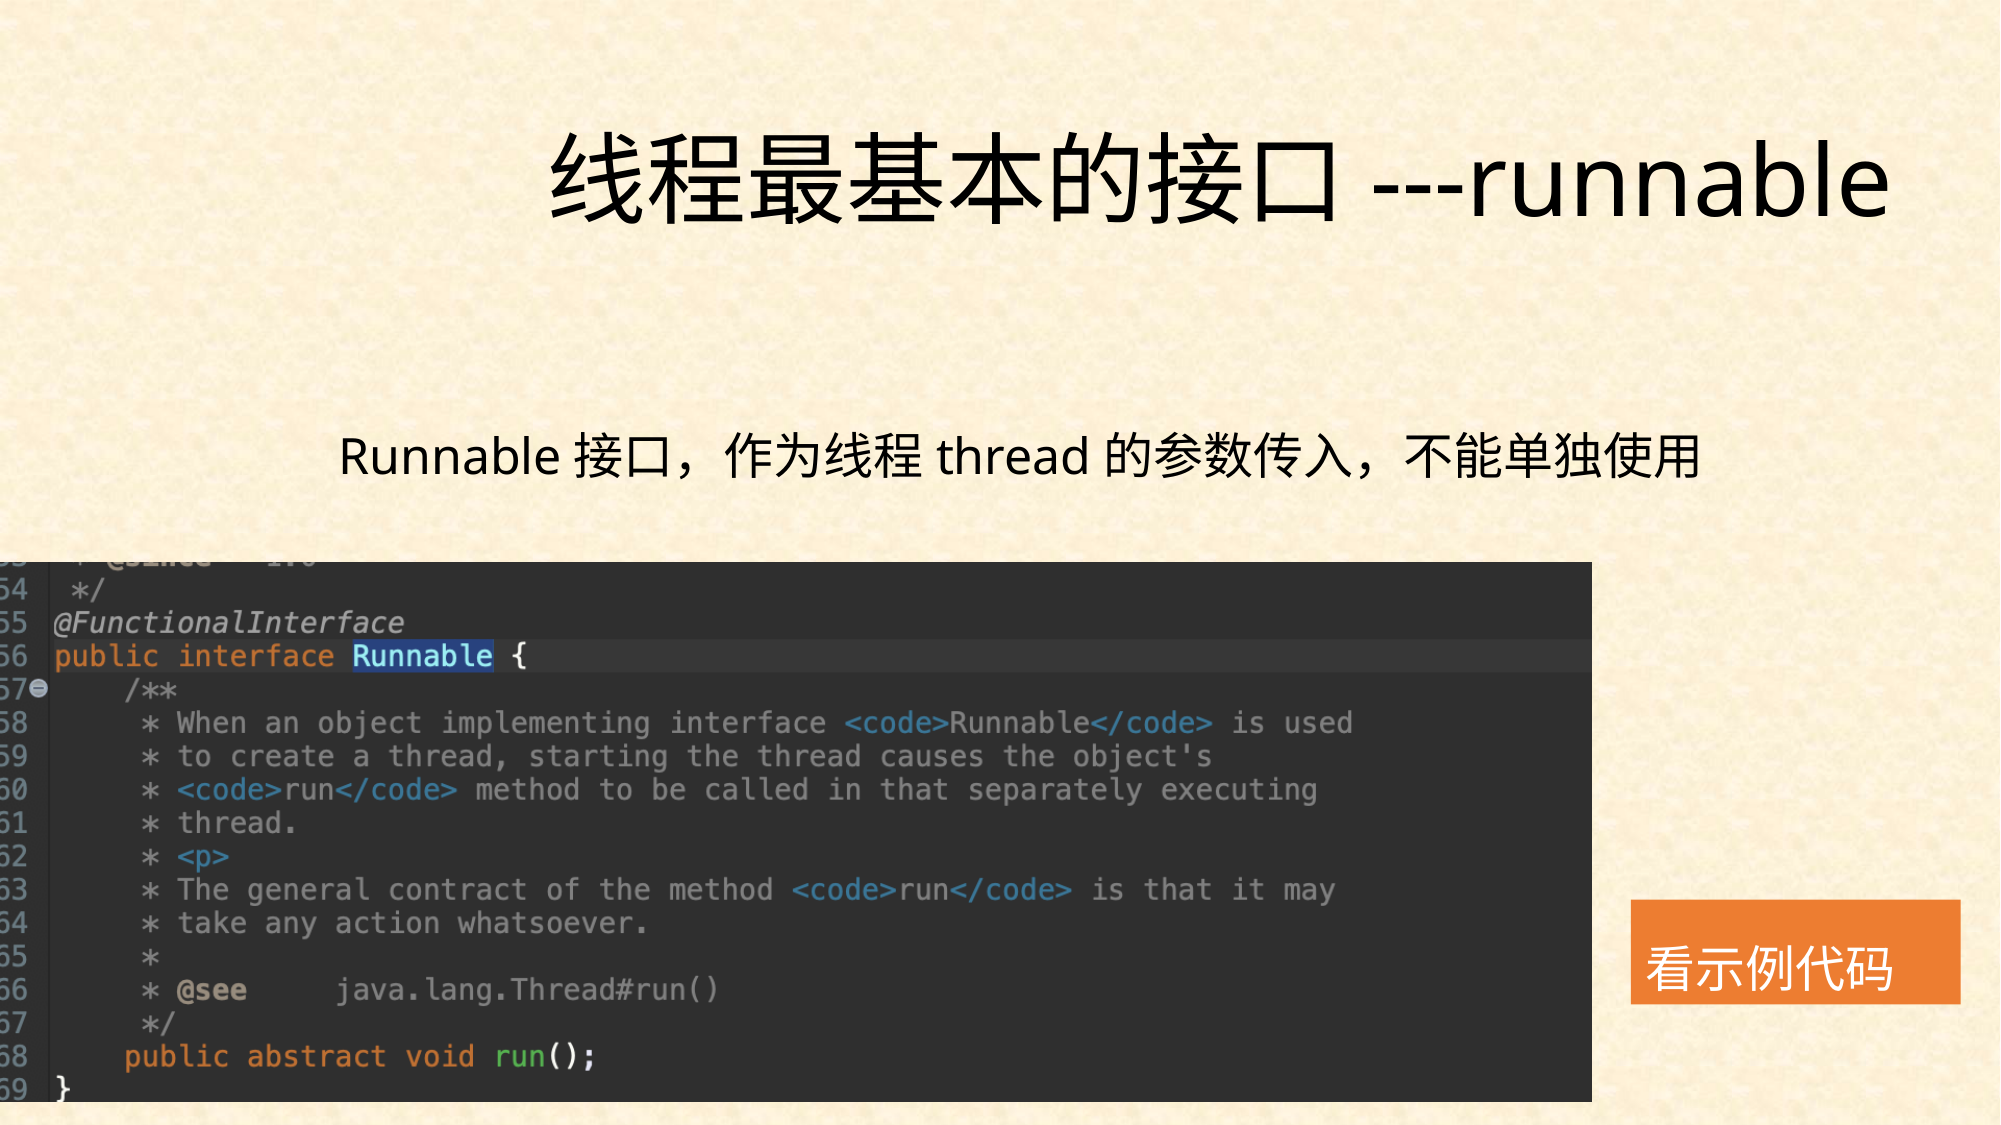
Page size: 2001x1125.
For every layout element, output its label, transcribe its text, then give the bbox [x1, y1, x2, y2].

text_box Runnable接口，作为线程thread的参数传入，不能单独使用 [323, 387, 1796, 492]
text_box 看示例代码 [1630, 899, 1961, 1005]
text_box 线程最基本的接口---runnable [413, 109, 2000, 244]
picture [0, 0, 2001, 1125]
